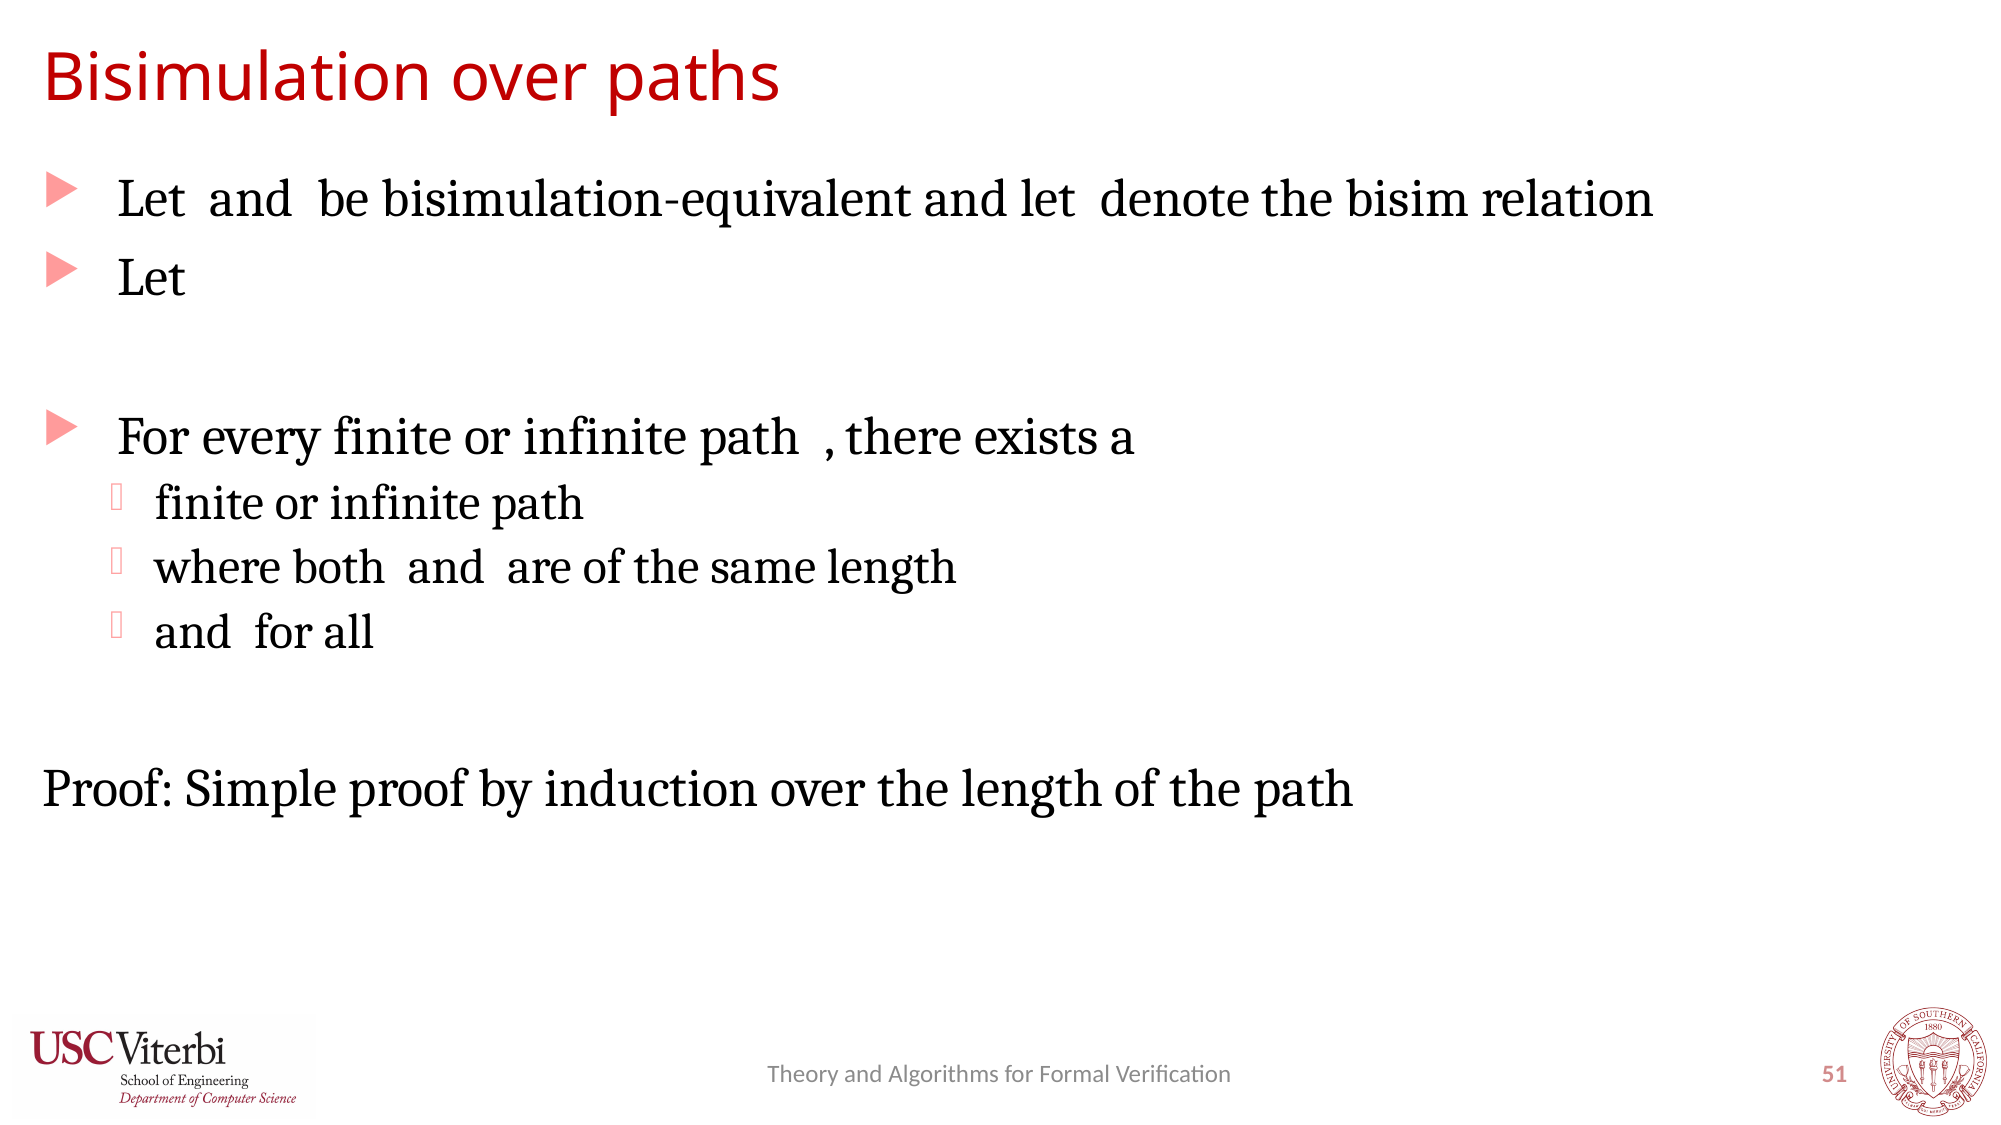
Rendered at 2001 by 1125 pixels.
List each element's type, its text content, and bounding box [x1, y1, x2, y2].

slide_number 51 [1684, 1042, 1863, 1103]
picture [12, 1014, 316, 1119]
footer Theory and Algorithms for Formal Verification [662, 1042, 1338, 1103]
picture [1879, 1002, 1988, 1119]
title Bisimulation over paths [27, 18, 1819, 141]
